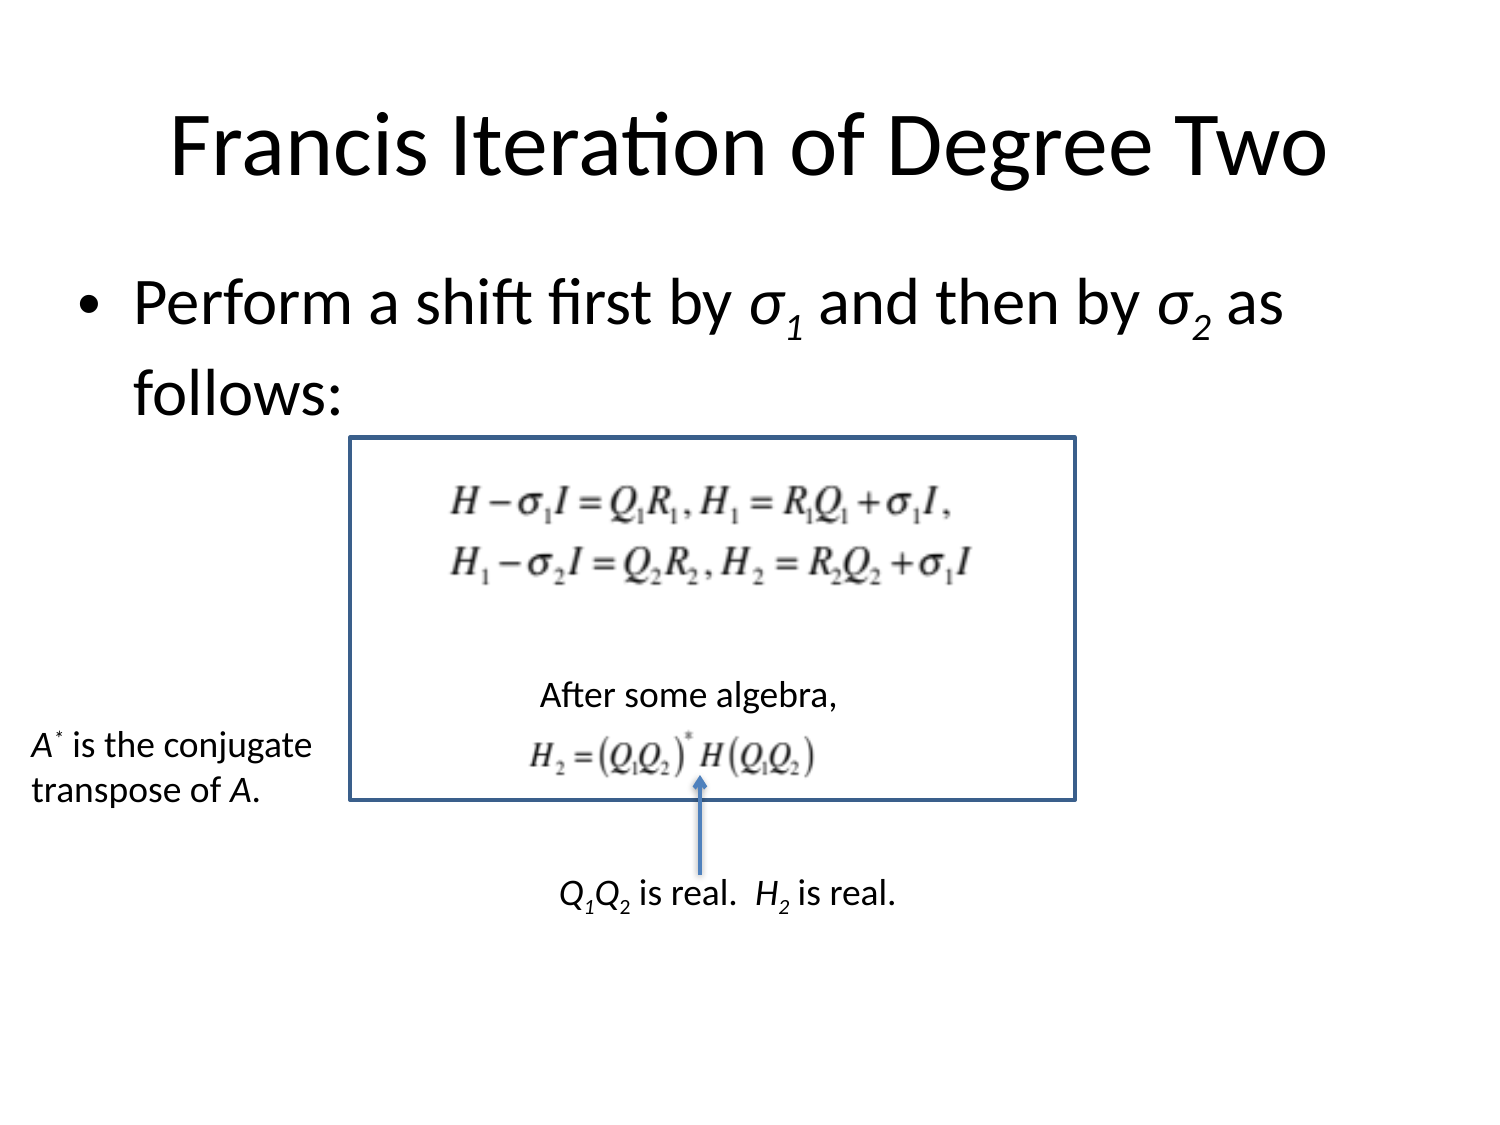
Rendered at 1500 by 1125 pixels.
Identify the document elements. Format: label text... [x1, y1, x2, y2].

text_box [444, 474, 976, 588]
list Perform a shift first by σ1 and then by σ2 as follows: [62, 249, 1413, 993]
text_box [348, 435, 1077, 802]
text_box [524, 724, 817, 780]
text_box A* is the conjugate transpose of A. [16, 712, 328, 818]
text_box Q1Q2 is real. H2 is real. [543, 860, 912, 927]
title Francis Iteration of Degree Two [75, 45, 1425, 233]
